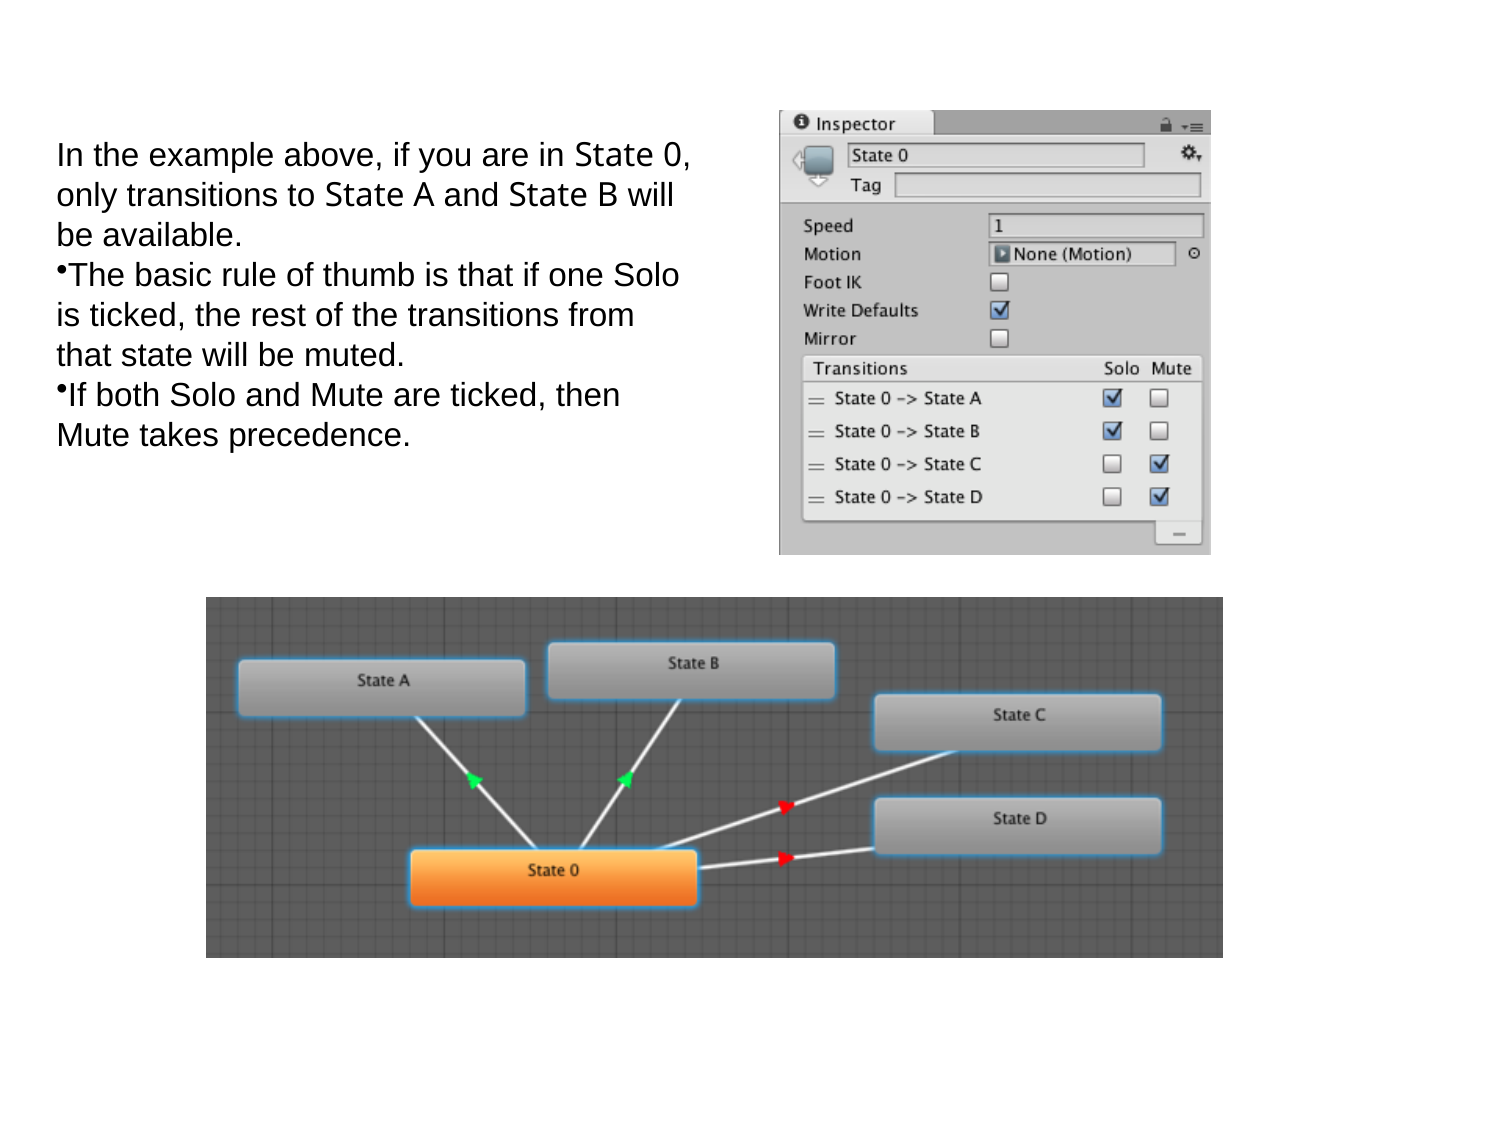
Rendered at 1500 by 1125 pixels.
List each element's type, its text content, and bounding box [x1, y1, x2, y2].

picture [206, 597, 1223, 958]
picture [779, 110, 1211, 555]
text_box In the example above, if you are in State 0, only transitions to State A and State B will be available. The basic rule of thumb is that if one Solo is ticked, the rest of the transitions from that state will be muted. If both Solo and Mute are ticked, then Mute takes precedence. [41, 125, 715, 506]
